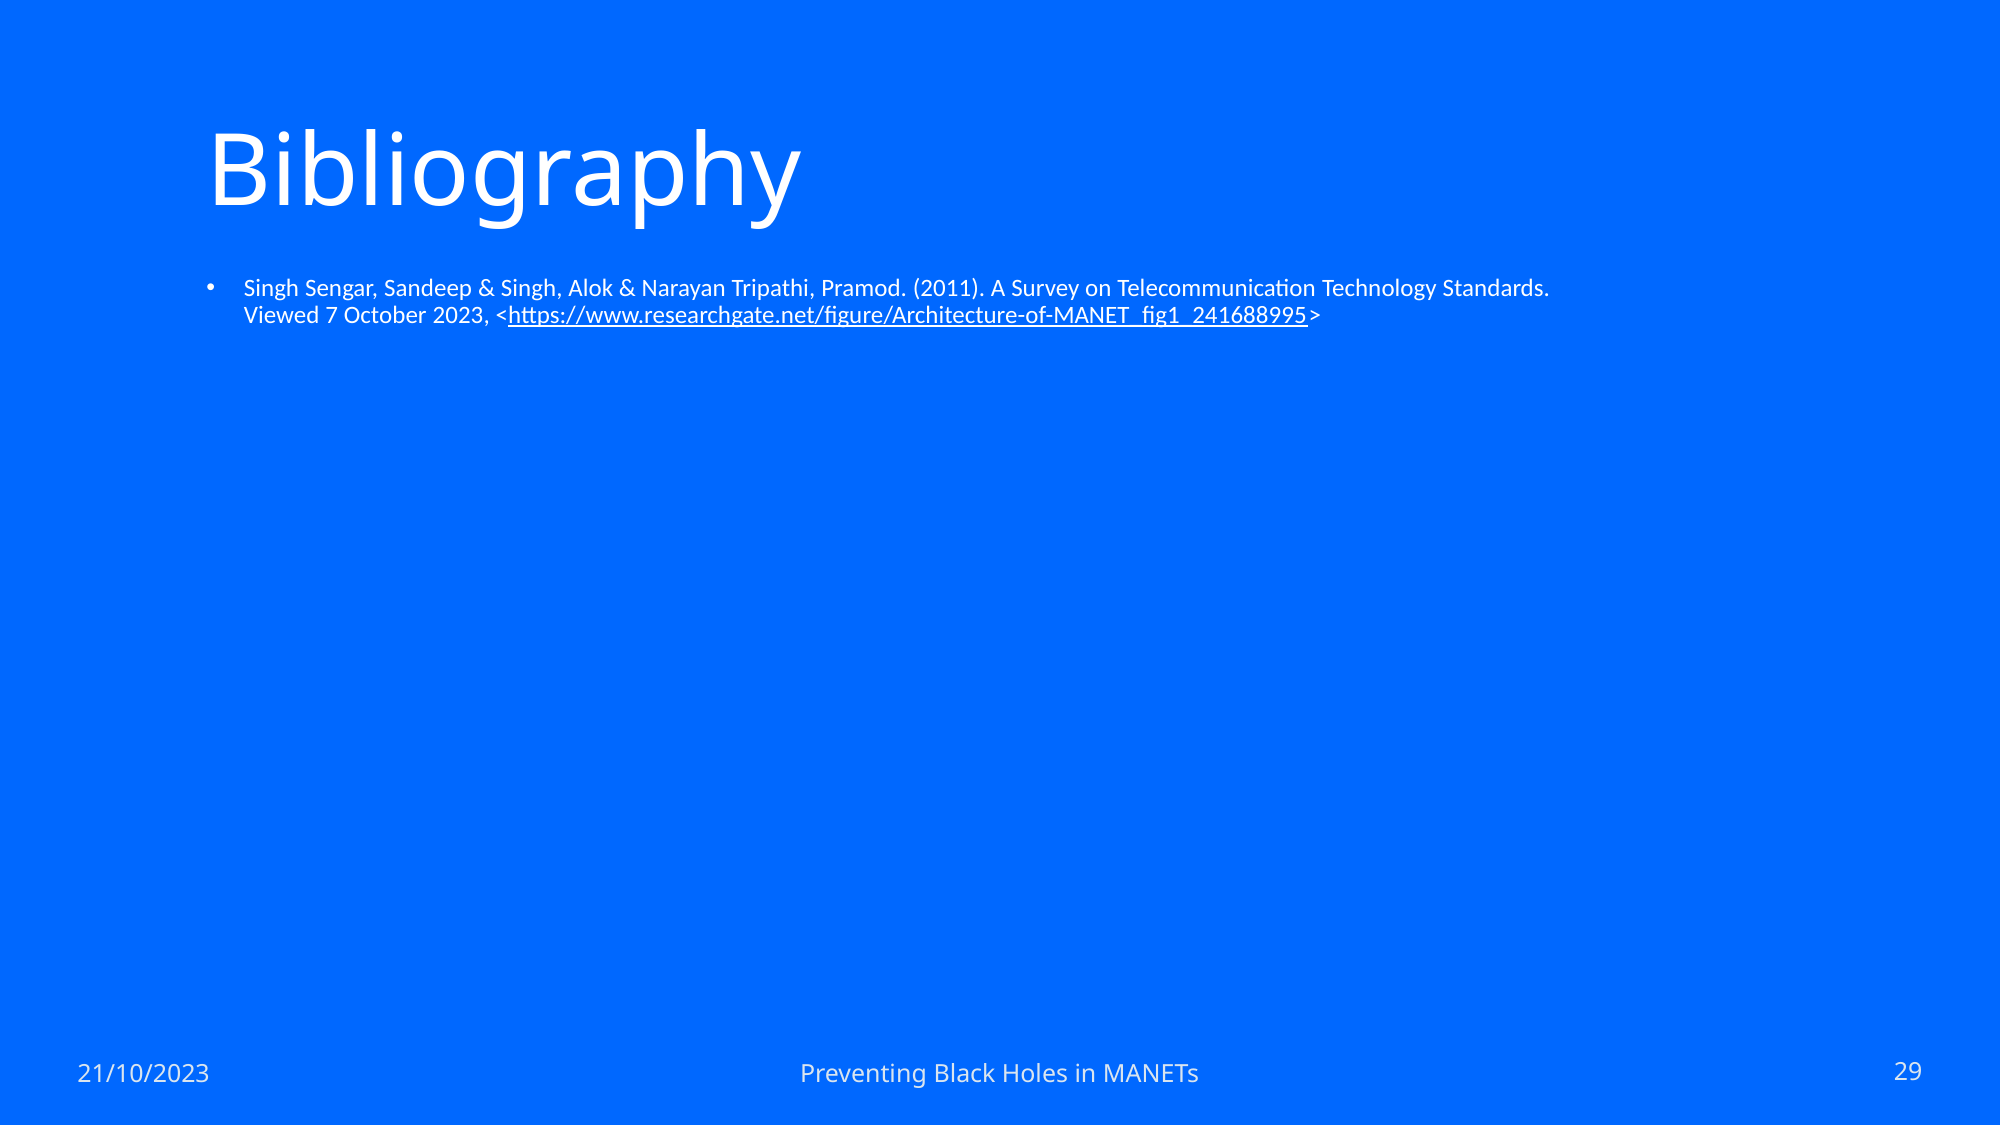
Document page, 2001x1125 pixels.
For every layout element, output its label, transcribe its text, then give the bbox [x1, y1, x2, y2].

text_box Singh Sengar, Sandeep & Singh, Alok & Narayan Tripathi, Pramod. (2011). A Survey on Telecommunication Technology Standards. Viewed 7 October 2023, <https://www.researchgate.net/figure/Architecture-of-MANET_fig1_241688995> [191, 267, 1796, 999]
footer Preventing Black Holes in MANETs [662, 1042, 1338, 1103]
slide_number 29 [1487, 1042, 1938, 1103]
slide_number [62, 1042, 513, 1103]
title Bibliography [191, 22, 1796, 234]
